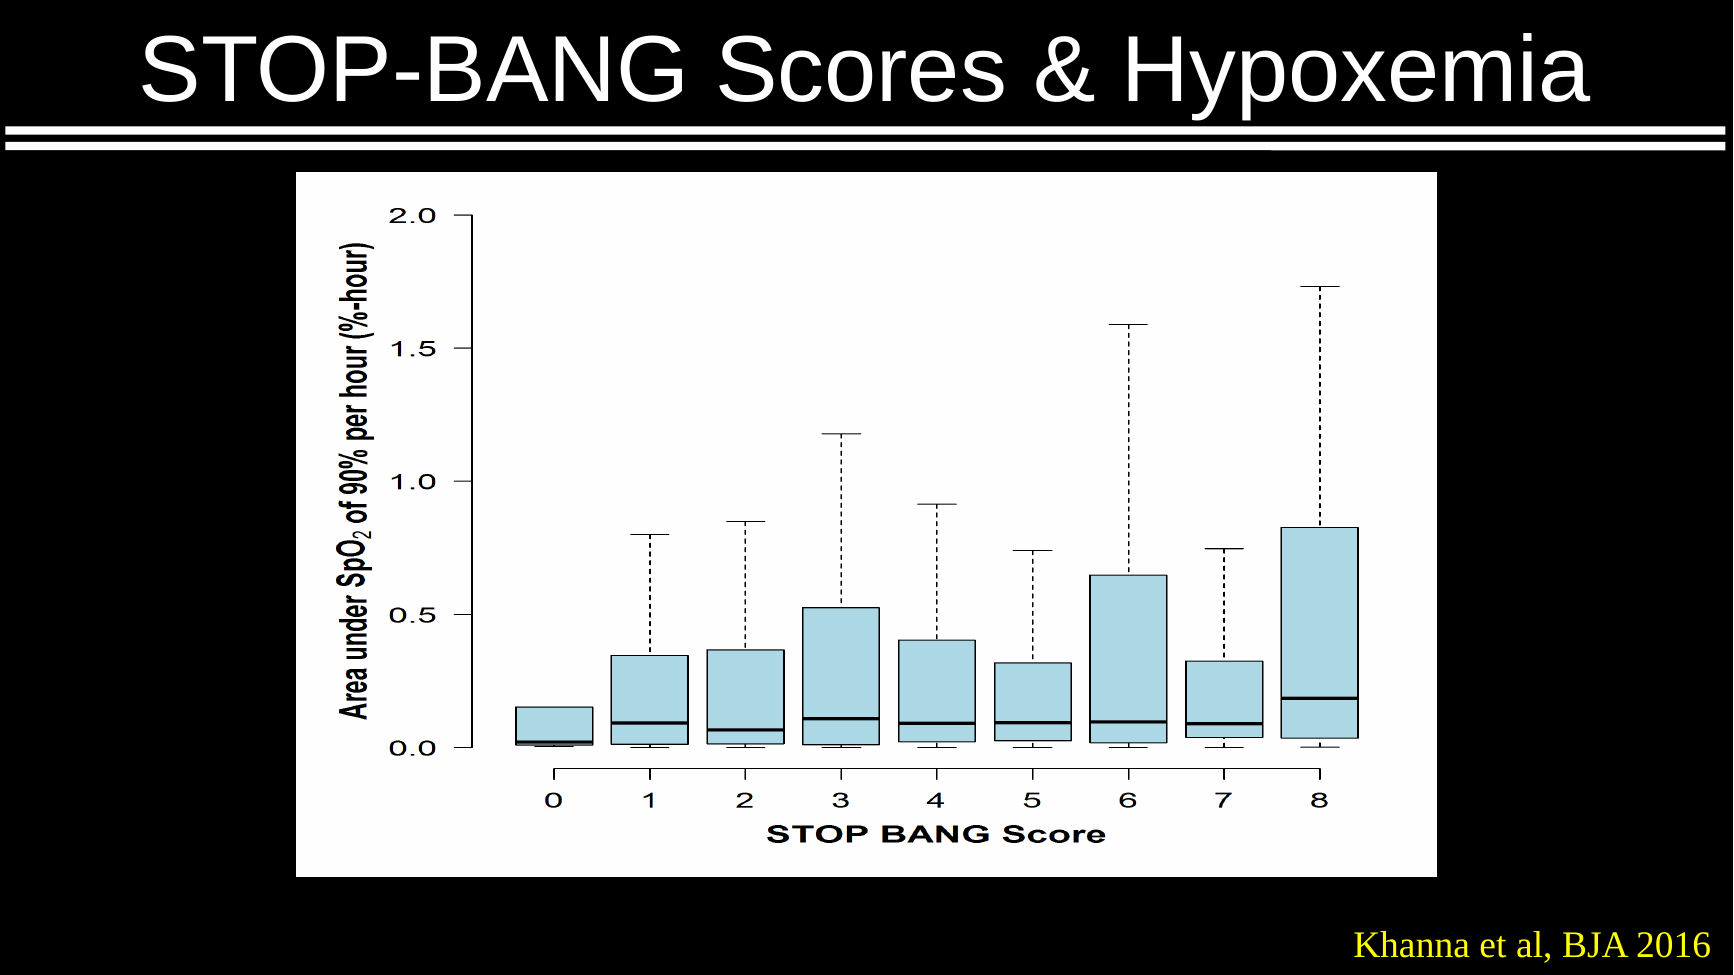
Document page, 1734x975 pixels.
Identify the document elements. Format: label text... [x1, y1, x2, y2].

text_box Khanna et al, BJA 2016 [1180, 910, 1731, 975]
picture [296, 172, 1437, 877]
text_box STOP-BANG Scores & Hypoxemia [0, 0, 1731, 157]
